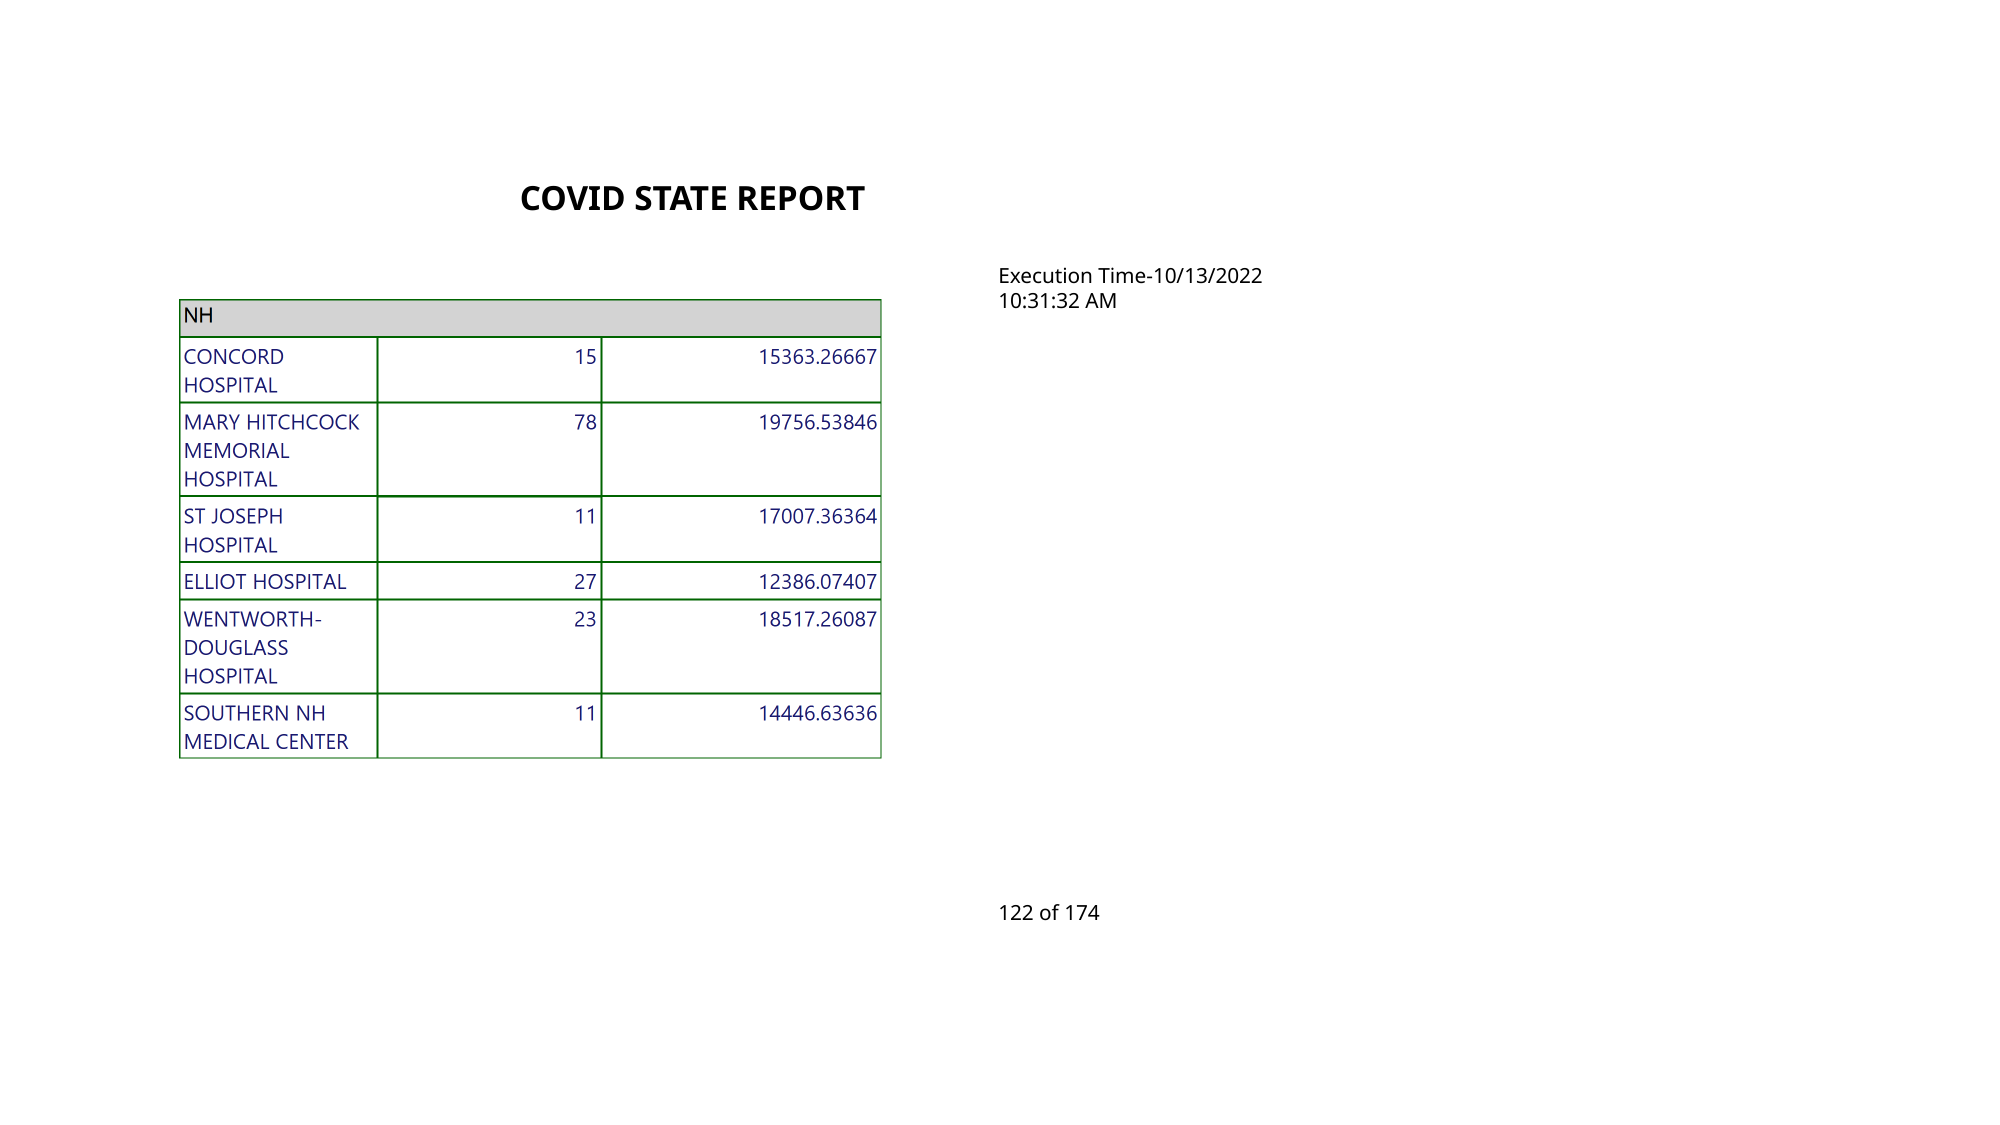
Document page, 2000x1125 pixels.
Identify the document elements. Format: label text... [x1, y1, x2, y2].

picture [179, 299, 882, 759]
text_box Execution Time-10/13/2022 10:31:32 AM [994, 258, 1349, 300]
text_box 122 of 174 [994, 895, 1420, 975]
text_box COVID STATE REPORT [377, 173, 1009, 241]
